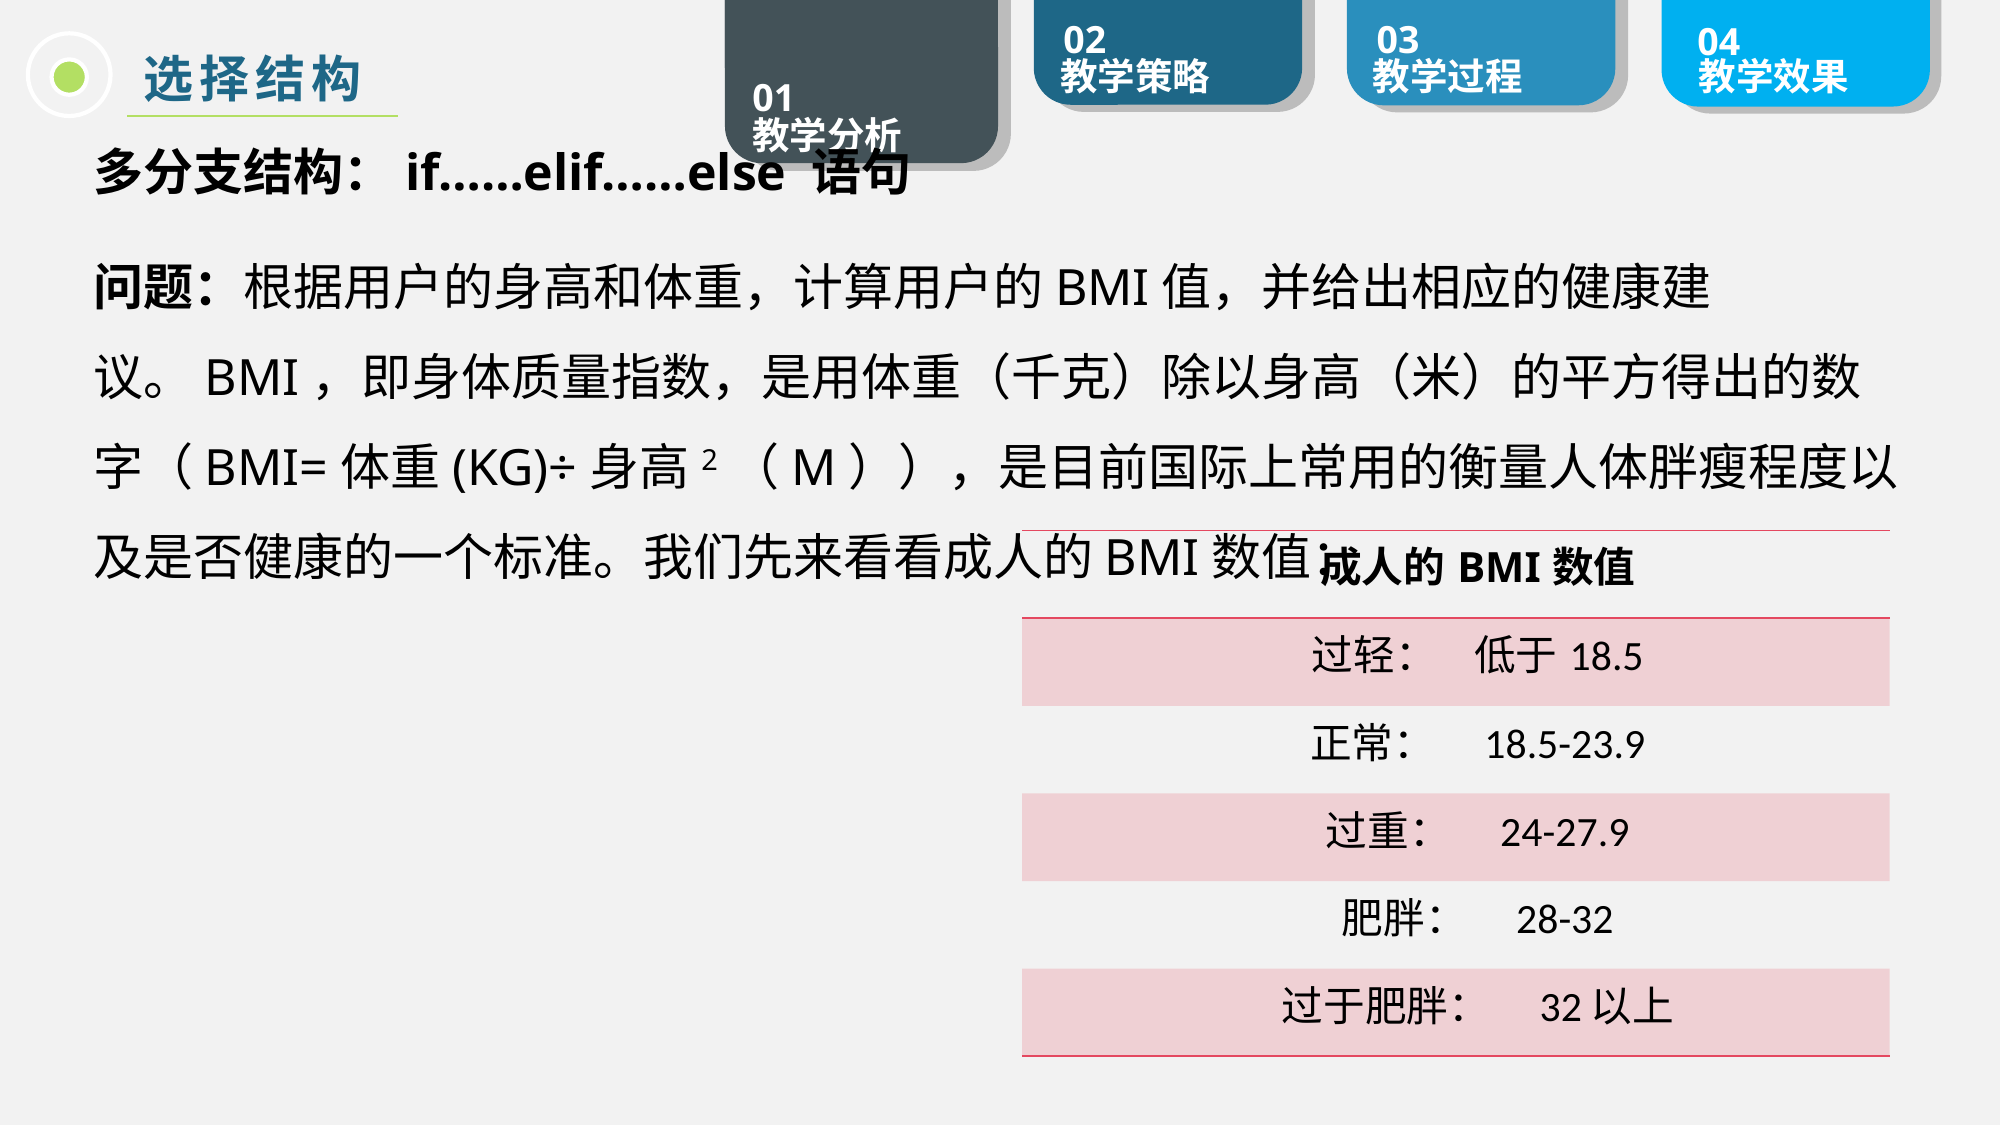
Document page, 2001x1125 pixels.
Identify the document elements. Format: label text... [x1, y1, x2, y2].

table_cell 正常： 18.5-23.9 [1022, 706, 1890, 793]
table_cell 肥胖： 28-32 [1022, 881, 1890, 969]
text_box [27, 33, 111, 117]
text_box 选择结构 [128, 40, 1155, 115]
table_cell 过重： 24-27.9 [1022, 793, 1890, 881]
table_header 成人的BMI数值 [1022, 531, 1890, 617]
table_cell 过轻： 低于18.5 [1022, 619, 1890, 706]
table_cell 过于肥胖： 32以上 [1022, 969, 1890, 1055]
text_box 多分支结构：if……elif……else 语句 问题：根据用户的身高和体重，计算用户的BMI值，并给出相应的健康建议。BMI，即身体质量指数，是用体重（千克）除以身高（米）的平方得出的数字（BMI=体重(KG)÷身高2（M）），是目前国际上常用的衡量人体胖瘦程度以及是否健康的一个标准。我们先来看看成人的BMI数值： [78, 122, 1922, 594]
